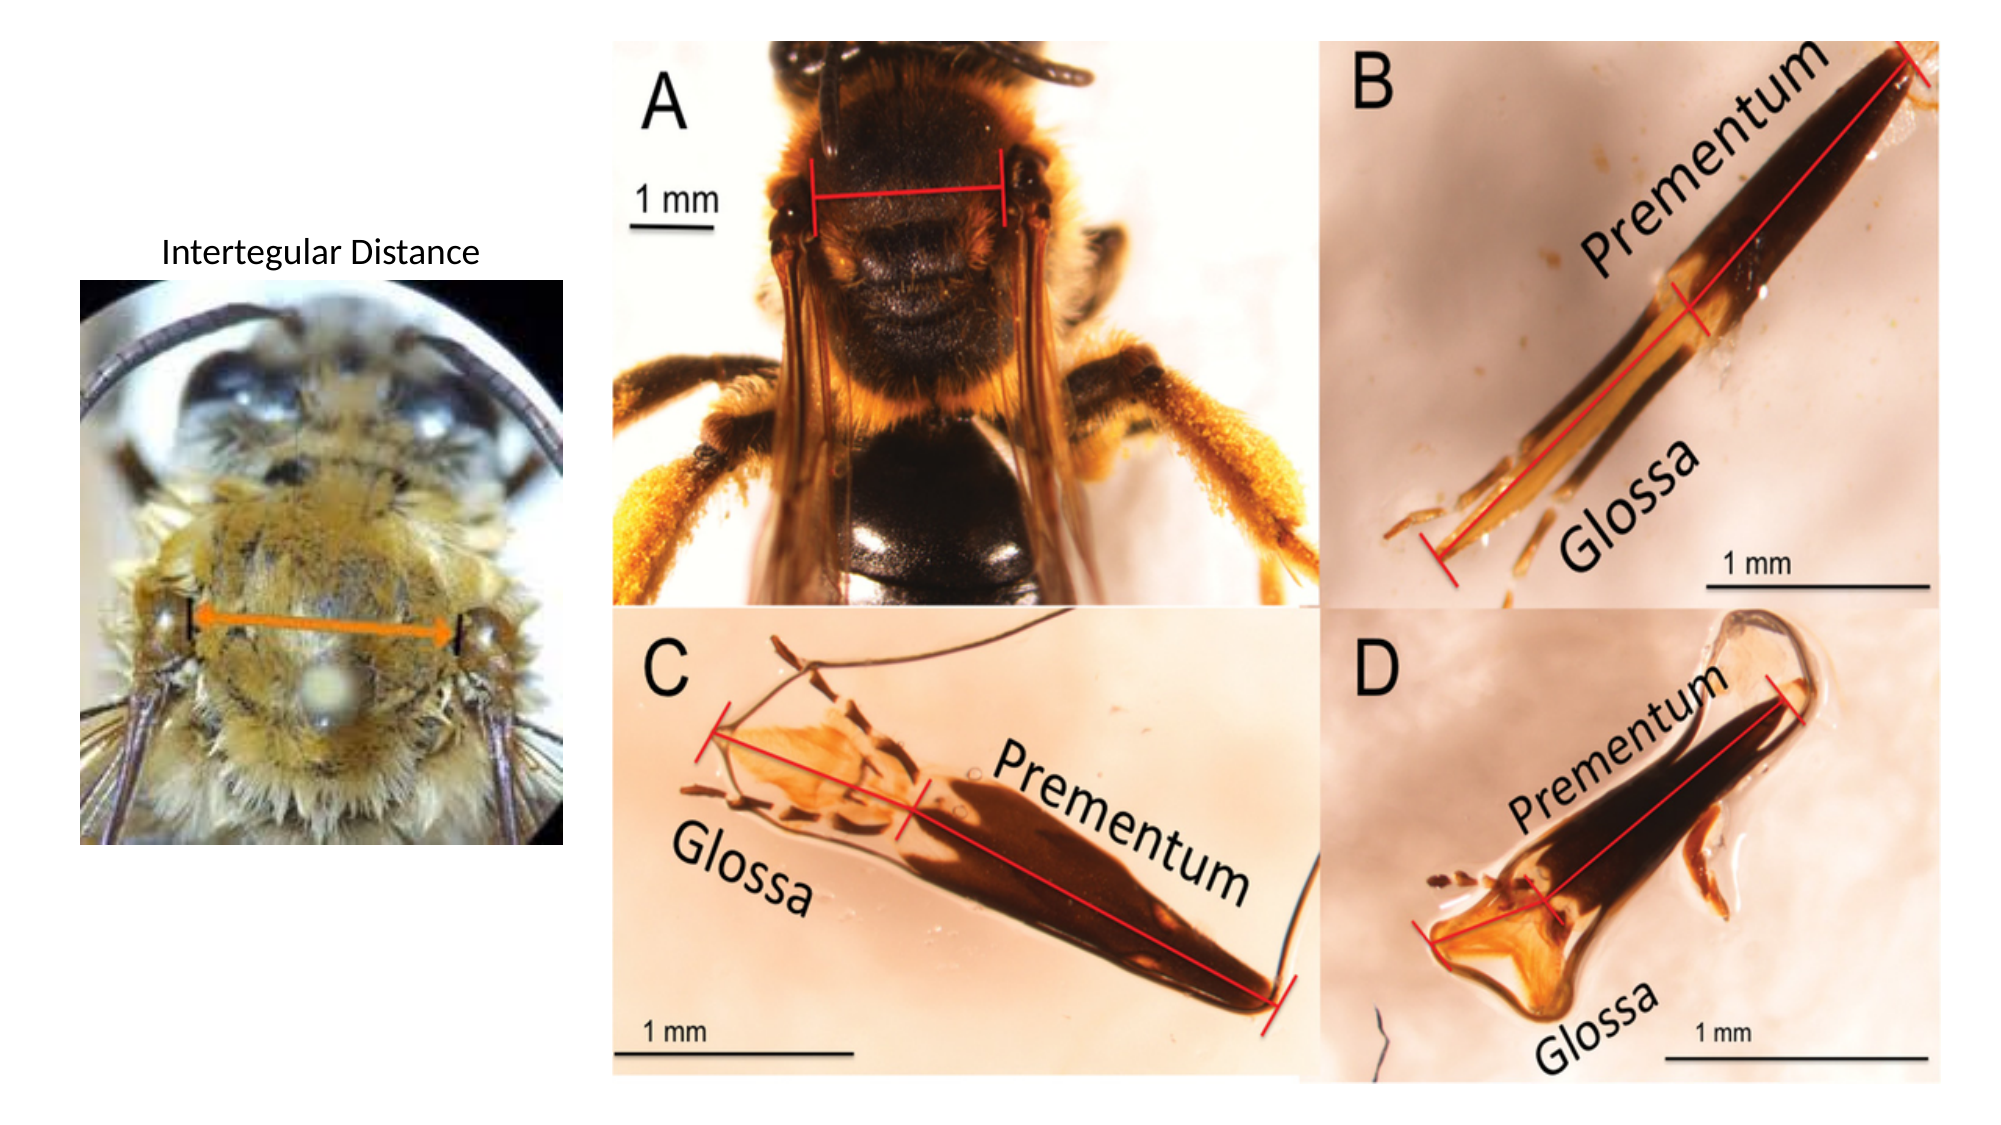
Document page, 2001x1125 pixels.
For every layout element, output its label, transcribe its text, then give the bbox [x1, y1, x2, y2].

picture [79, 280, 563, 845]
picture [612, 41, 1941, 1084]
text_box Intertegular Distance [79, 220, 563, 280]
